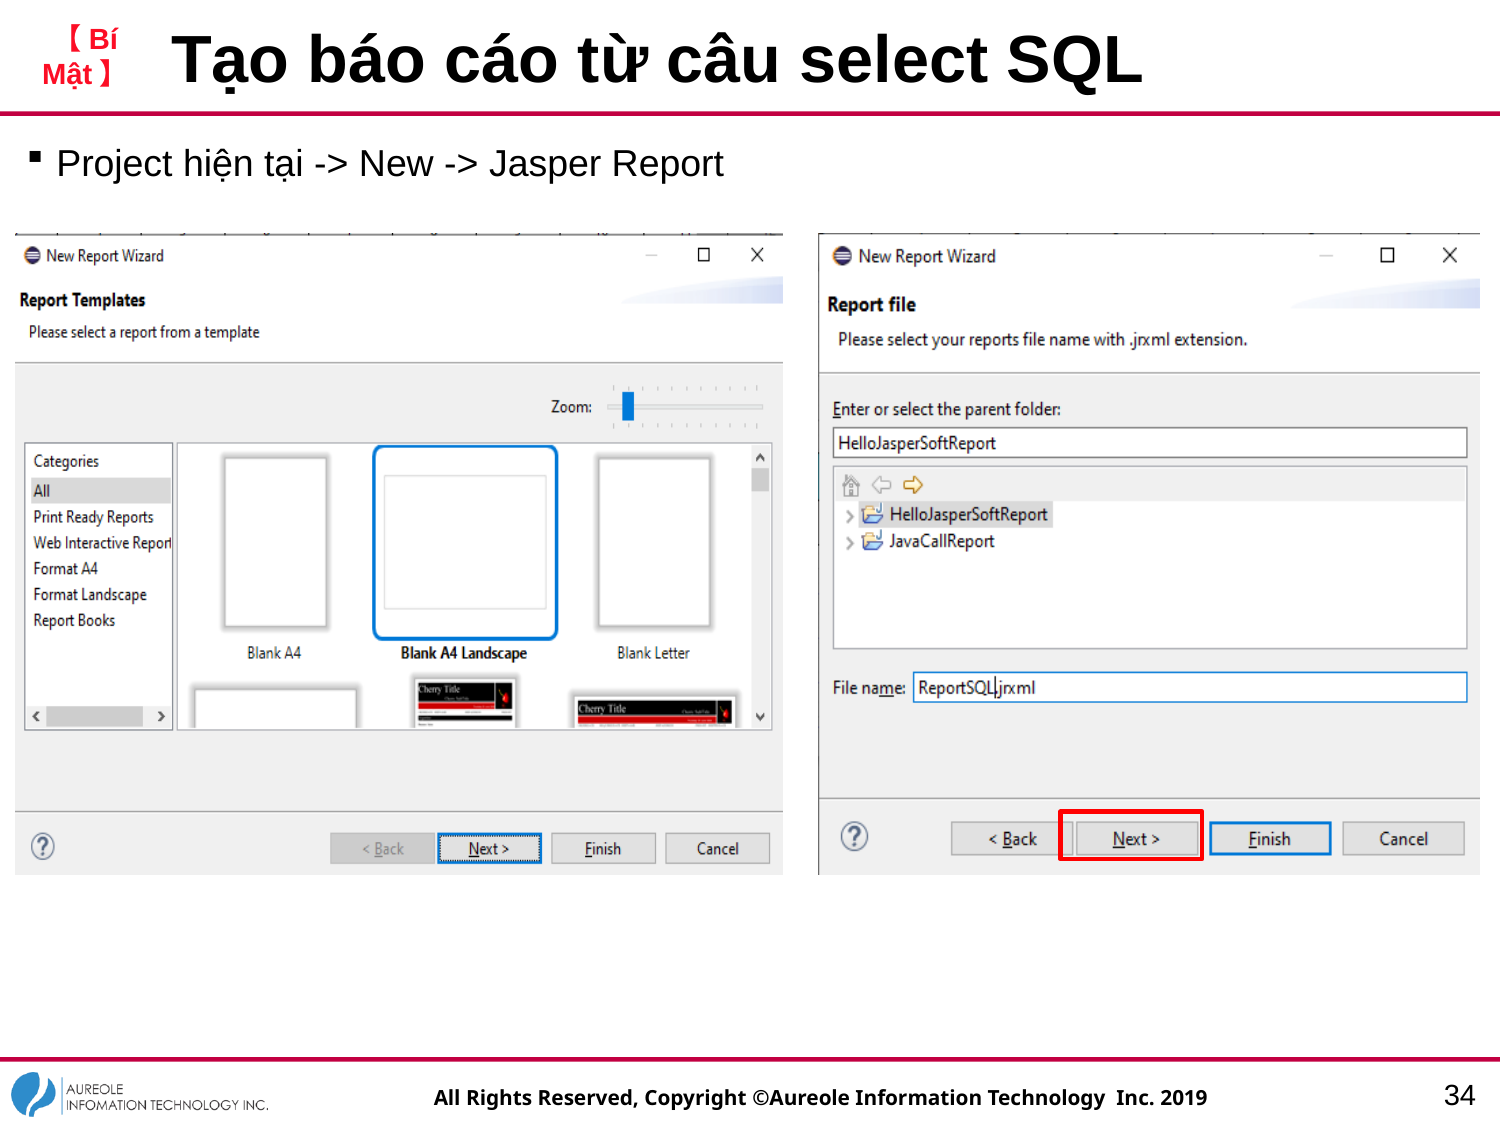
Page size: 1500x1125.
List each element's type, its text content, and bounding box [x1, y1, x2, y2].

picture [818, 232, 1481, 875]
list Project hiện tại -> New -> Jasper Report [11, 137, 1489, 1025]
title Tạo báo cáo từ câu select SQL [155, 9, 1486, 103]
slide_number 33 [1399, 1068, 1492, 1117]
picture [14, 232, 783, 875]
picture [11, 1072, 268, 1117]
